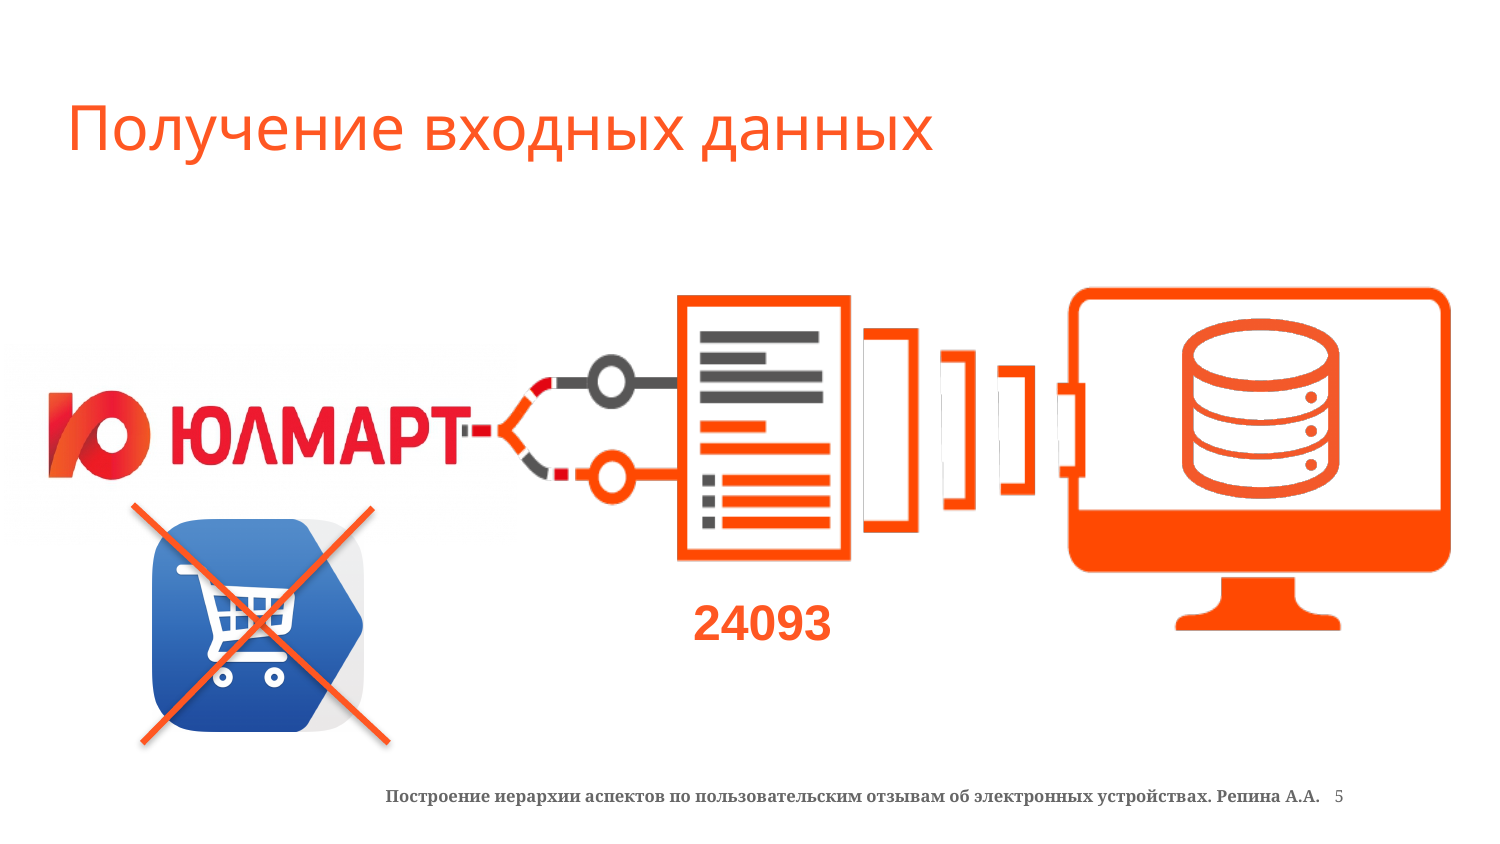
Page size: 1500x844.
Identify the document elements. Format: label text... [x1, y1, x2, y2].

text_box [132, 504, 389, 744]
title Получение входных данных [51, 72, 1449, 167]
slide_number Построение иерархии аспектов по пользовательским отзывам об электронных устройствах. Репина А.А. 5 [370, 764, 1480, 830]
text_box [4, 271, 1471, 645]
